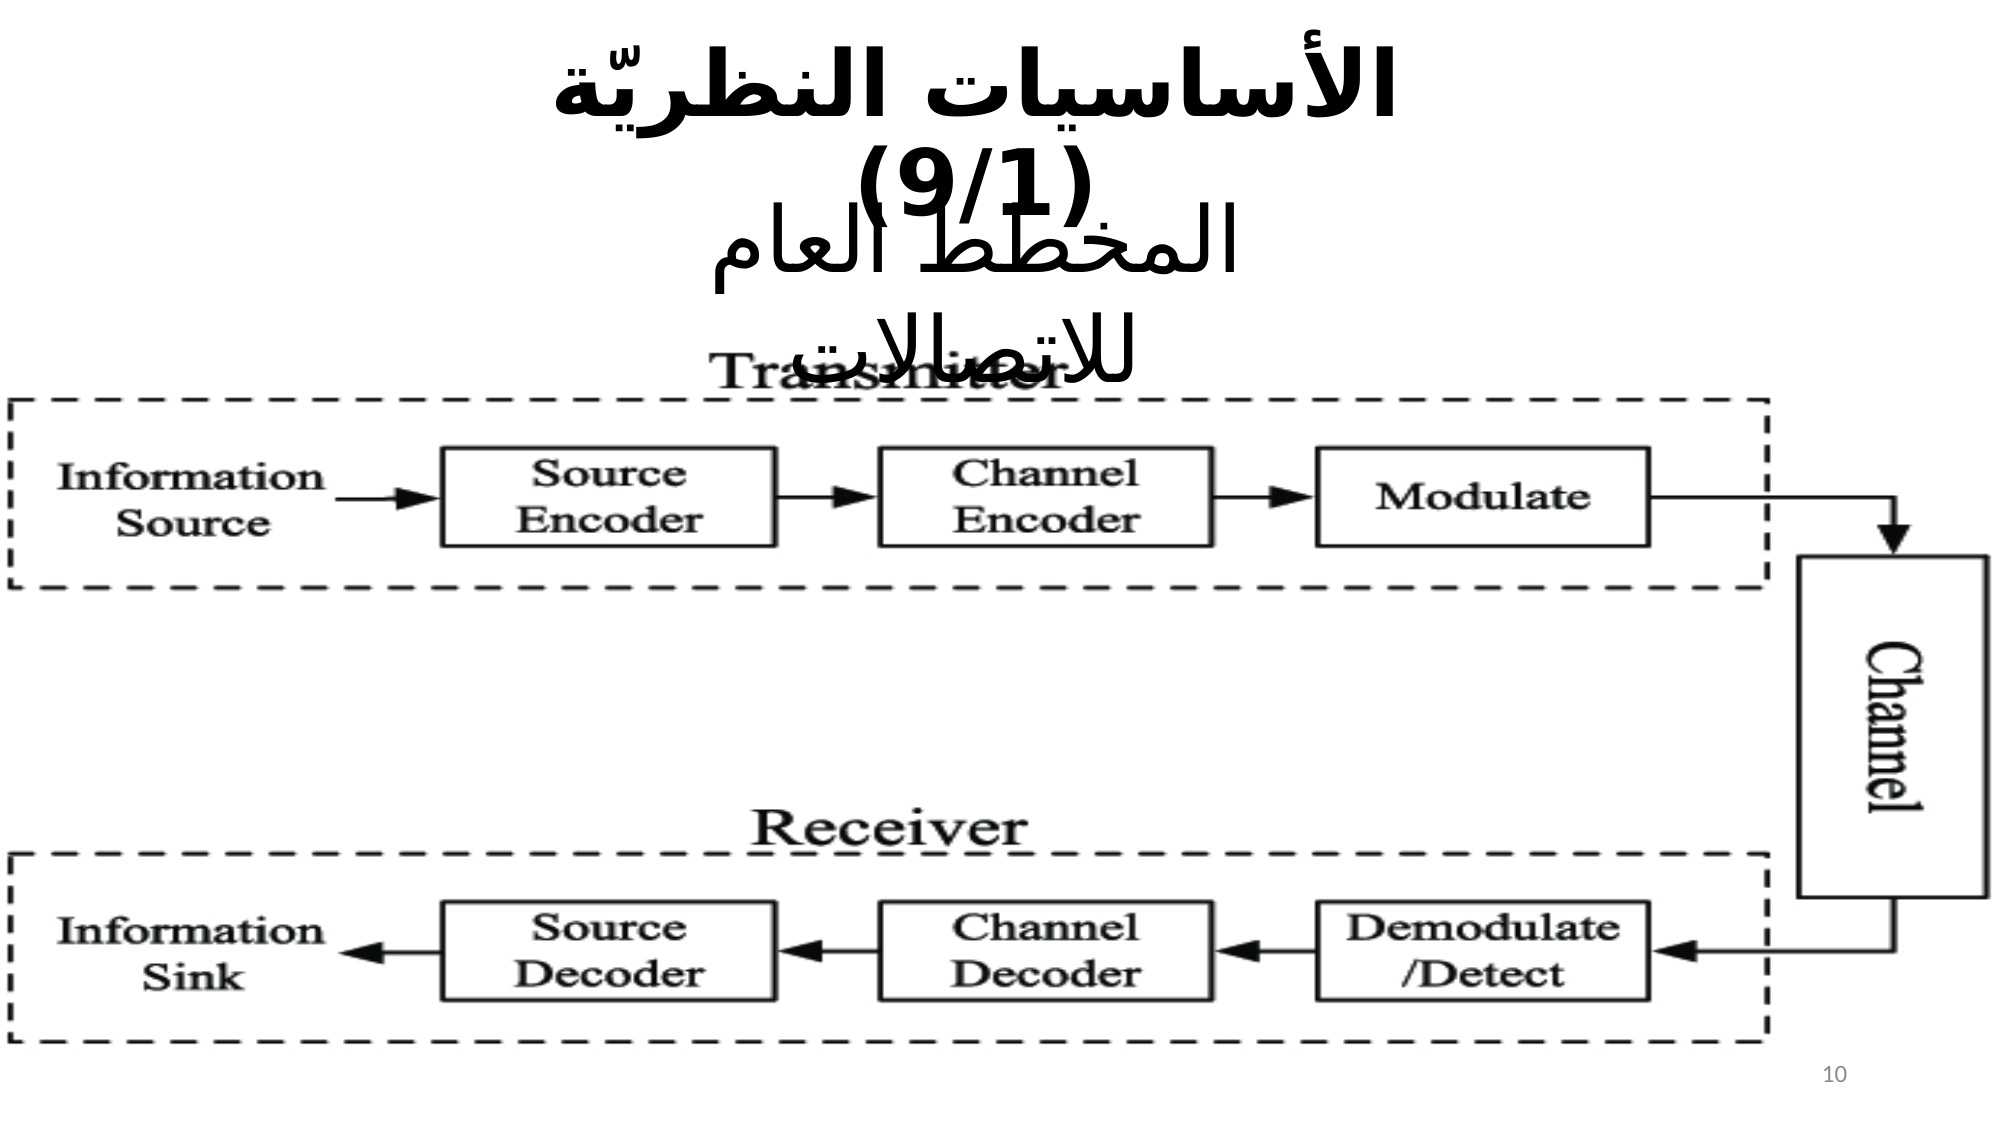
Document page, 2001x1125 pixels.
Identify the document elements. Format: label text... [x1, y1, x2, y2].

slide_number 10 [1412, 1050, 1863, 1103]
picture [0, 334, 2000, 1050]
text_box المخطط العام للاتصالات [516, 173, 1436, 334]
text_box الأساسيات النظريّة (9/1) [491, 30, 1461, 167]
